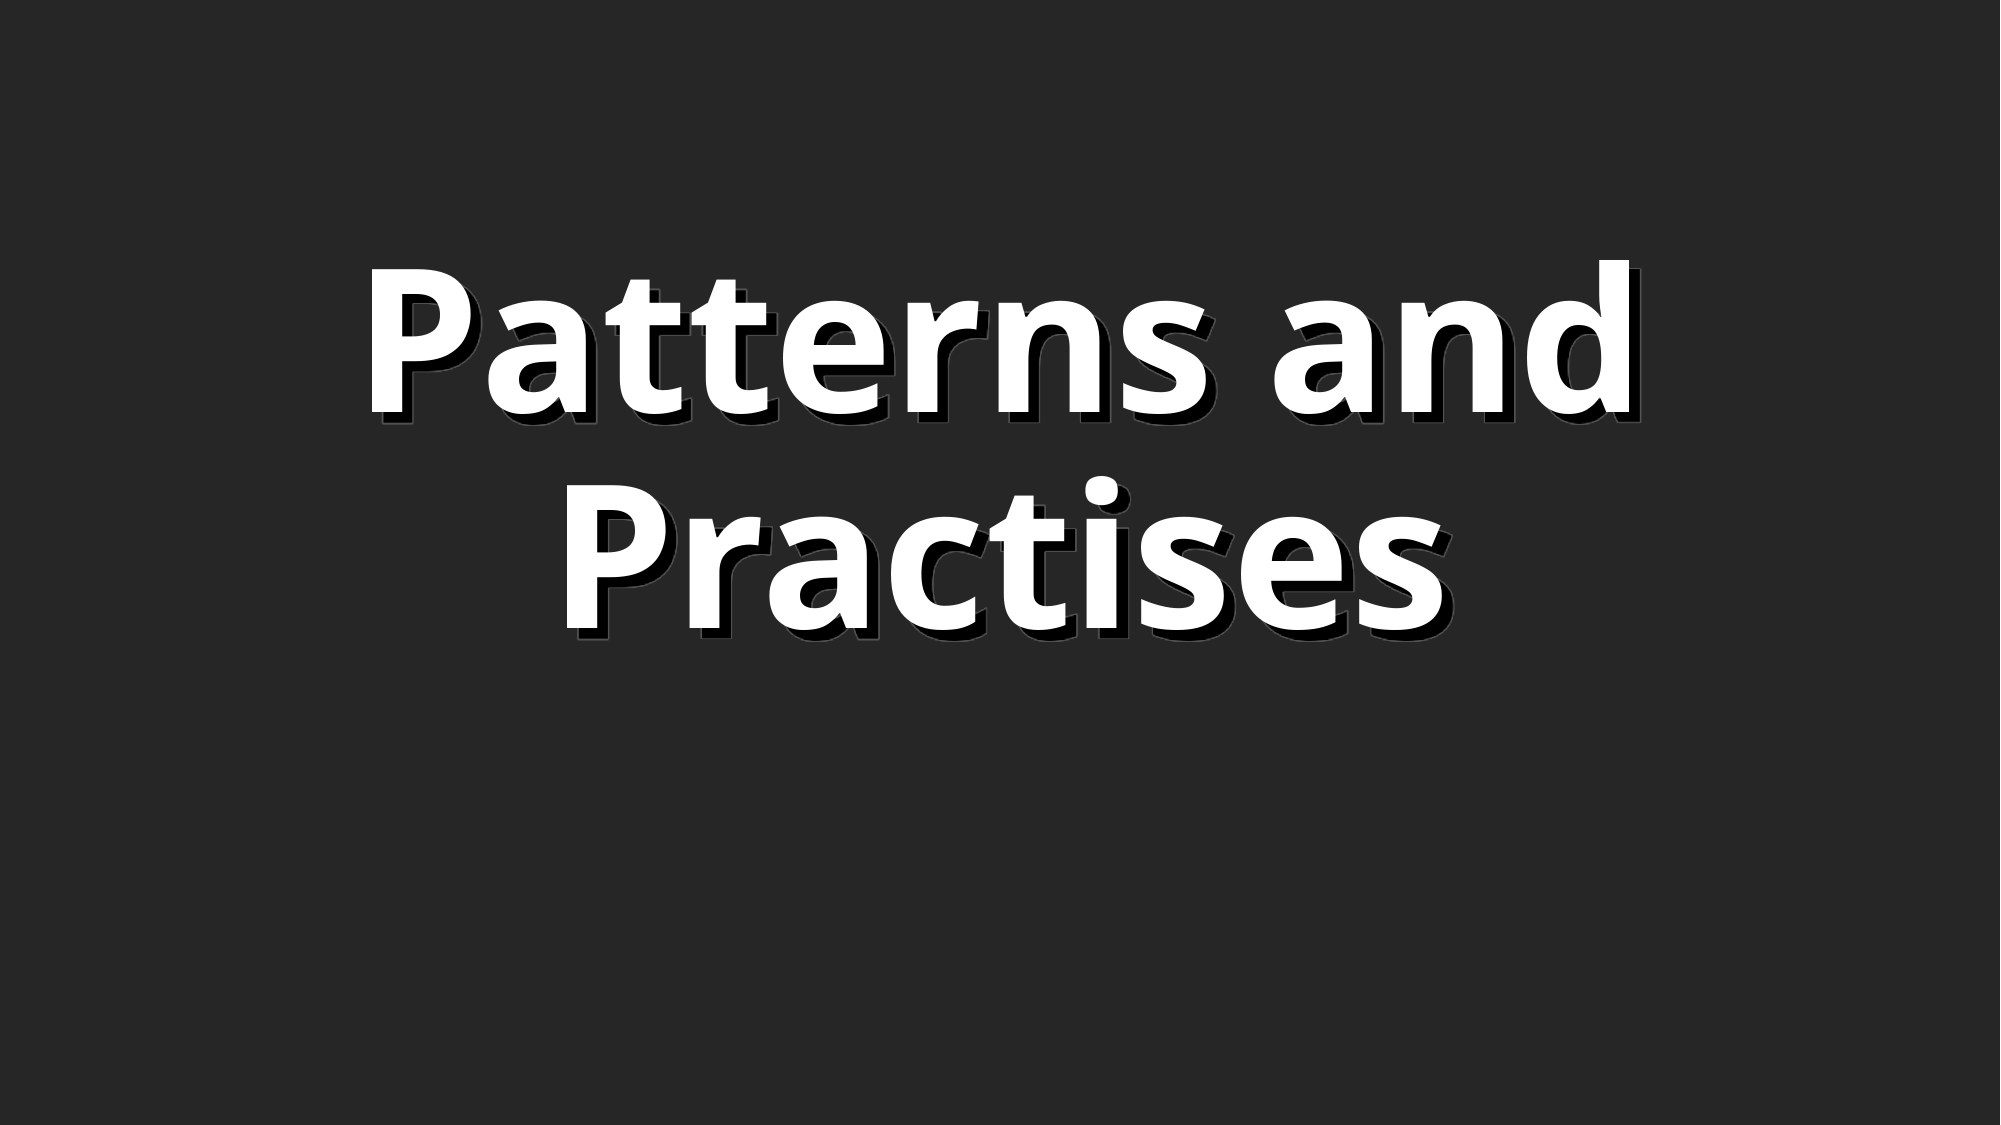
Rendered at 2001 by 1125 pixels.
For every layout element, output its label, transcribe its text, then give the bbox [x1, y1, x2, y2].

title Patterns and Practises [0, 232, 2000, 680]
